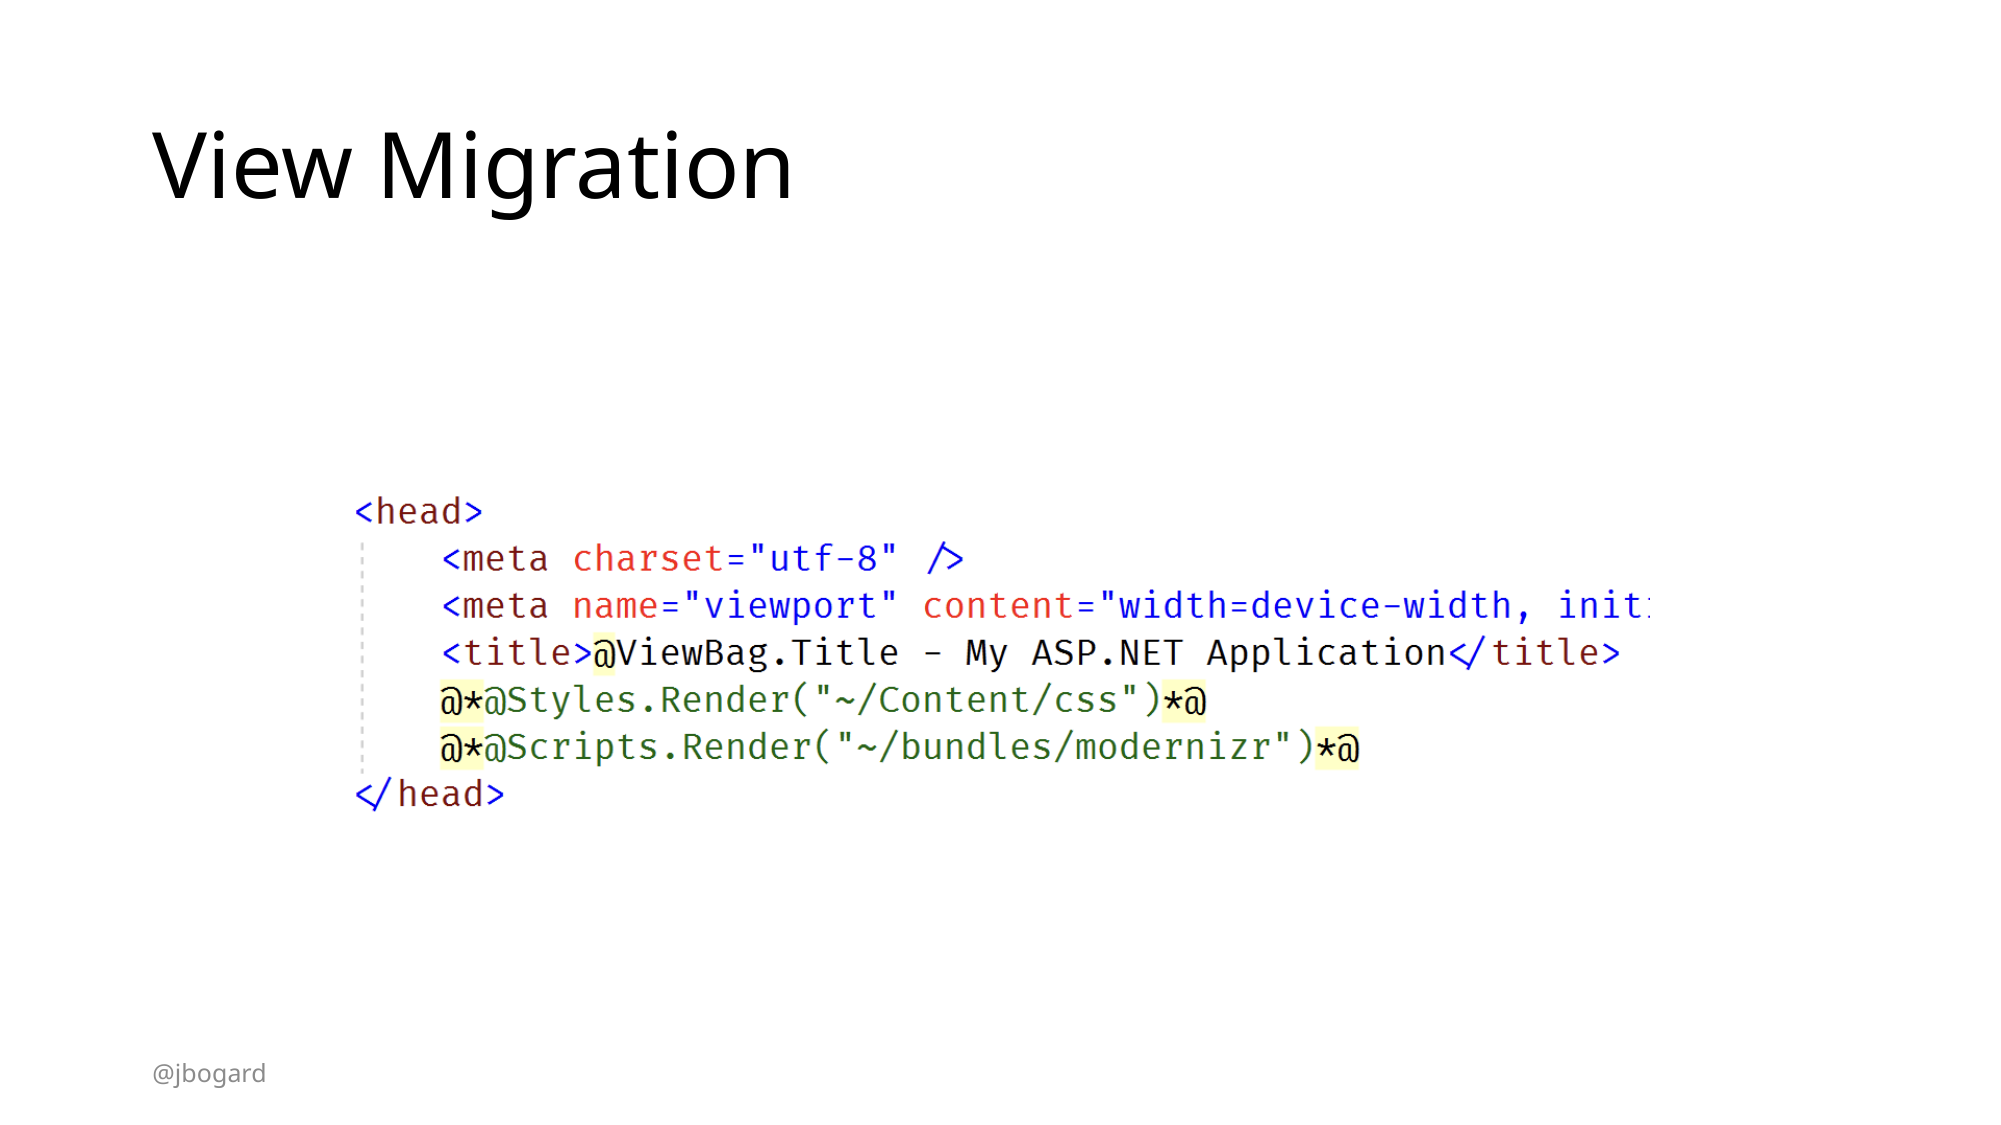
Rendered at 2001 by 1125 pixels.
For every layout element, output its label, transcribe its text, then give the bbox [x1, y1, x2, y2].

title View Migration [137, 59, 1863, 278]
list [349, 487, 1650, 826]
slide_number @jbogard [137, 1042, 588, 1103]
